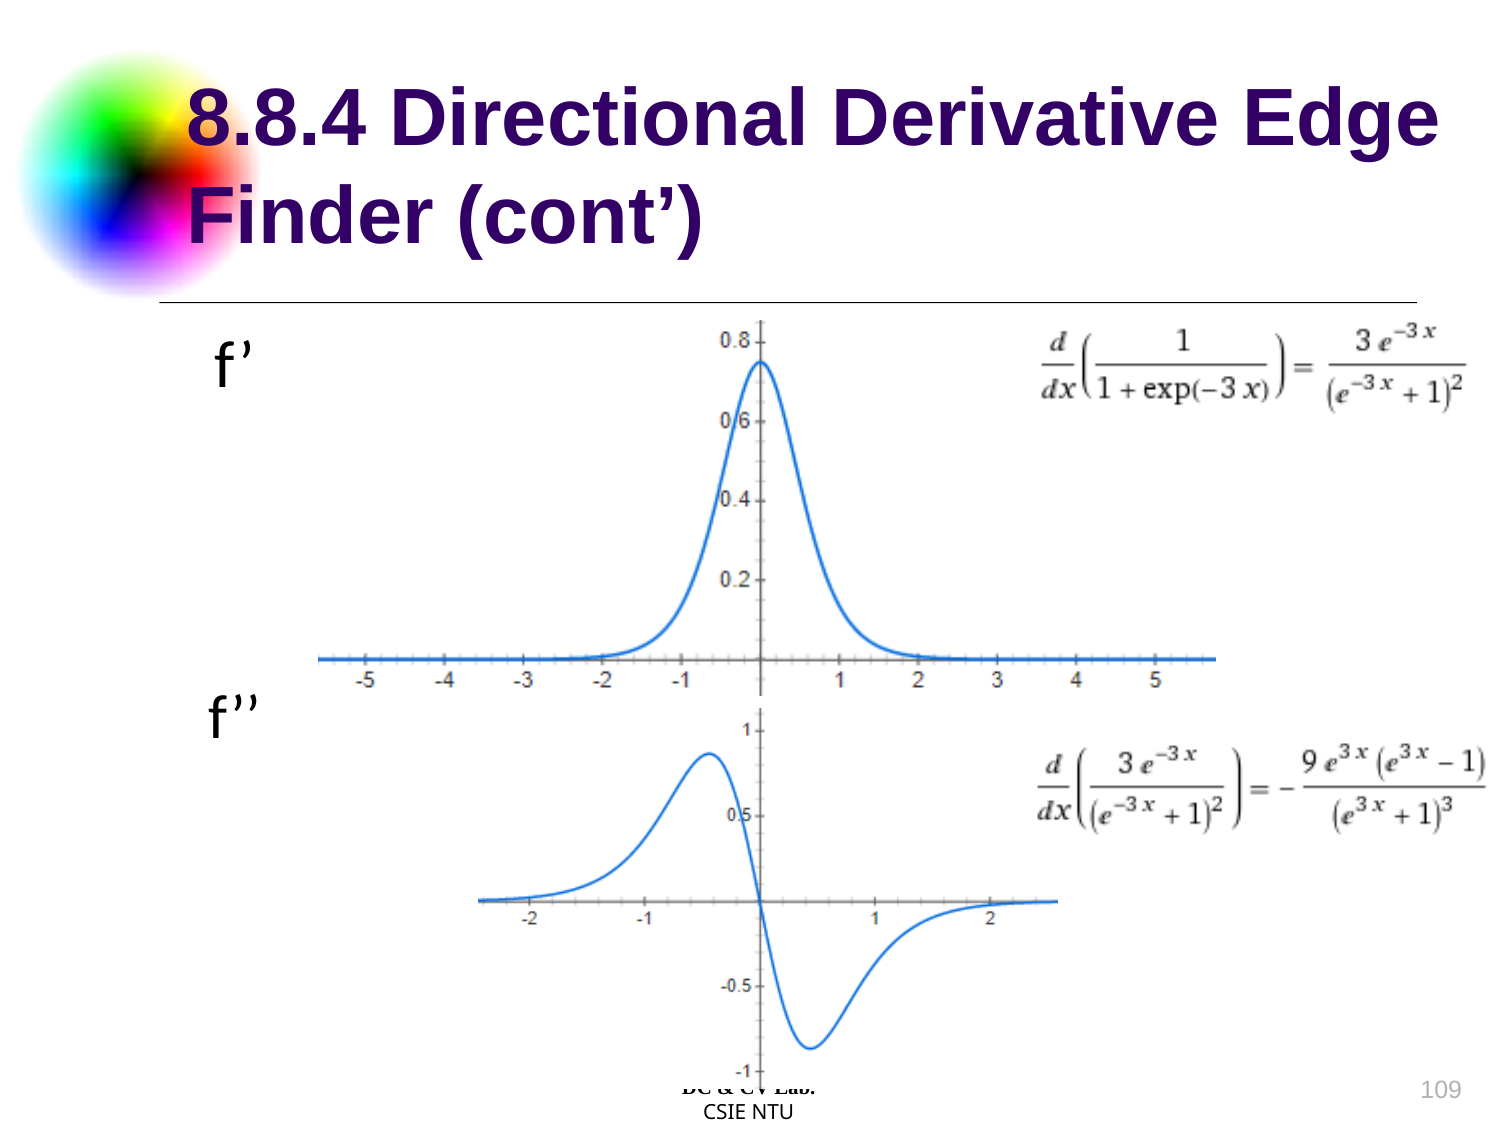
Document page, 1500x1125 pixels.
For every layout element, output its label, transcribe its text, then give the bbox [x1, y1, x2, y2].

footer DC & CV Lab. CSIE NTU [511, 1096, 987, 1125]
picture [477, 708, 1494, 1089]
slide_number 108 [1139, 1058, 1478, 1119]
title 8.8.4 Directional Derivative Edge Finder (cont’) [171, 54, 1500, 268]
picture [0, 42, 272, 318]
picture [318, 320, 1475, 696]
list f’ f’’ [124, 313, 1475, 1037]
